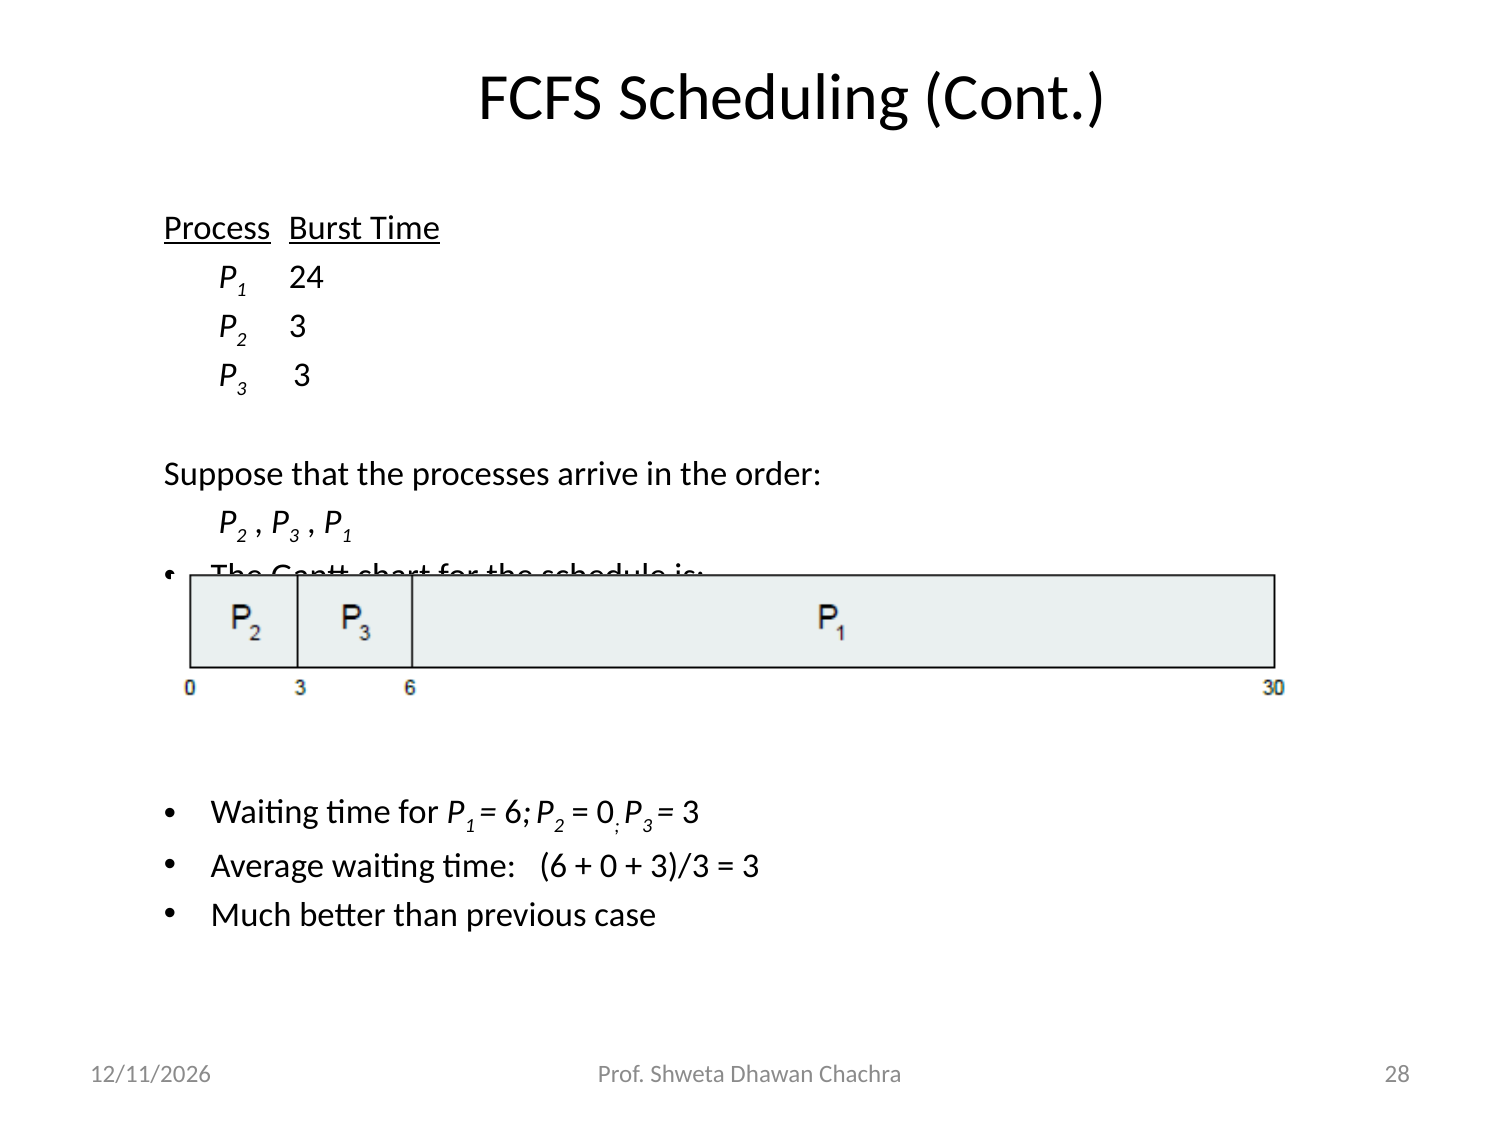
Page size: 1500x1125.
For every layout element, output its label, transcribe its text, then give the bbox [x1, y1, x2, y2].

slide_number 28 [1074, 1042, 1425, 1103]
title FCFS Scheduling (Cont.) [161, 45, 1425, 141]
picture [170, 573, 1294, 705]
list Process Burst Time P1 24 P2 3 P3 3 Suppose that the processes arrive in the order: P2 , P3 , P1 The Gantt chart for the schedule is: Waiting time for P1 = 6; P2 = 0; P3 = 3 Average waiting time: (6 + 0 + 3)/3 = 3 Much better than previous case [148, 202, 1405, 946]
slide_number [75, 1042, 425, 1103]
footer Prof. Shweta Dhawan Chachra [512, 1042, 988, 1103]
